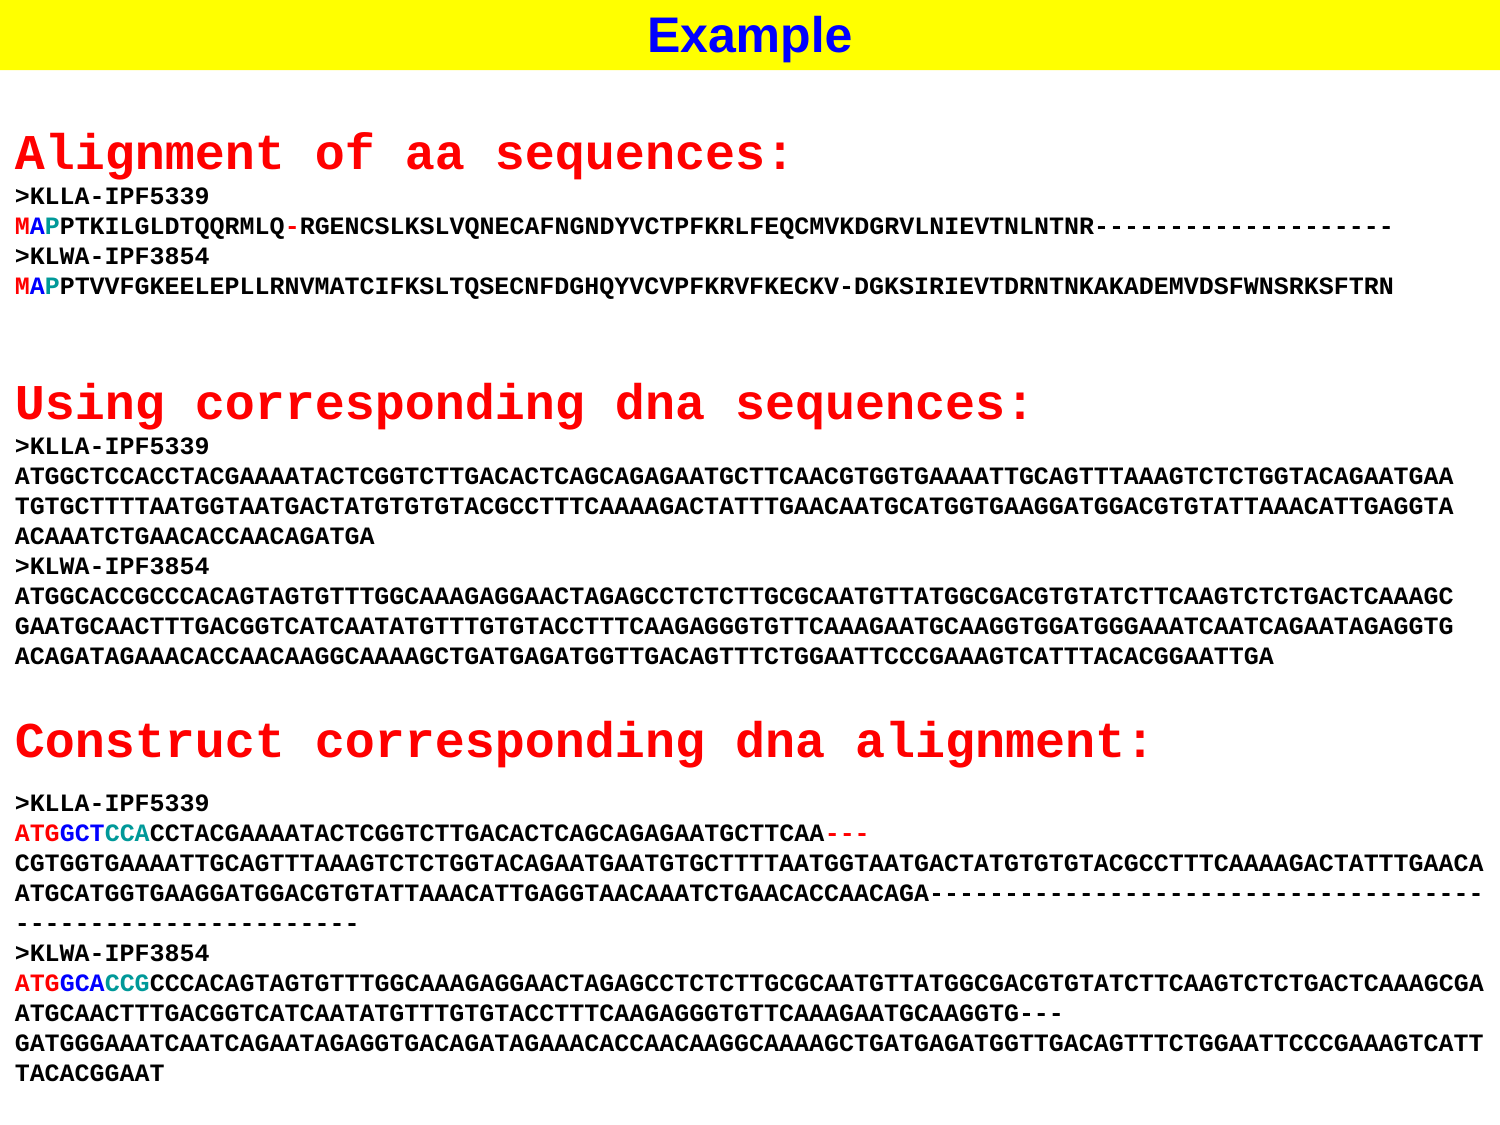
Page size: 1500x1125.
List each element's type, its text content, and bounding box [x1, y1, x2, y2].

text_box Construct corresponding dna alignment: [0, 699, 1250, 775]
text_box Alignment of aa sequences: >KLLA-IPF5339 MAPPTKILGLDTQQRMLQ-RGENCSLKSLVQNECAFNGNDYVCTPFKRLFEQCMVKDGRVLNIEVTNLNTNR-------------------- >KLWA-IPF3854 MAPPTVVFGKEELEPLLRNVMATCIFKSLTQSECNFDGHQYVCVPFKRVFKECKV-DGKSIRIEVTDRNTNKAKADEMVDSFWNSRKSFTRN [0, 112, 1500, 307]
text_box Using corresponding dna sequences: >KLLA-IPF5339 ATGGCTCCACCTACGAAAATACTCGGTCTTGACACTCAGCAGAGAATGCTTCAACGTGGTGAAAATTGCAGTTTAAAGTCTCTGGTACAGAATGAATGTGCTTTTAATGGTAATGACTATGTGTGTACGCCTTTCAAAAGACTATTTGAACAATGCATGGTGAAGGATGGACGTGTATTAAACATTGAGGTAACAAATCTGAACACCAACAGATGA >KLWA-IPF3854 ATGGCACCGCCCACAGTAGTGTTTGGCAAAGAGGAACTAGAGCCTCTCTTGCGCAATGTTATGGCGACGTGTATCTTCAAGTCTCTGACTCAAAGCGAATGCAACTTTGACGGTCATCAATATGTTTGTGTACCTTTCAAGAGGGTGTTCAAAGAATGCAAGGTGGATGGGAAATCAATCAGAATAGAGGTGACAGATAGAAACACCAACAAGGCAAAAGCTGATGAGATGGTTGACAGTTTCTGGAATTCCCGAAAGTCATTTACACGGAATTGA [0, 362, 1475, 677]
text_box Example [0, 0, 1500, 71]
text_box >KLLA-IPF5339 ATGGCTCCACCTACGAAAATACTCGGTCTTGACACTCAGCAGAGAATGCTTCAA---CGTGGTGAAAATTGCAGTTTAAAGTCTCTGGTACAGAATGAATGTGCTTTTAATGGTAATGACTATGTGTGTACGCCTTTCAAAAGACTATTTGAACAATGCATGGTGAAGGATGGACGTGTATTAAACATTGAGGTAACAAATCTGAACACCAACAGA------------------------------------------------------------ >KLWA-IPF3854 ATGGCACCGCCCACAGTAGTGTTTGGCAAAGAGGAACTAGAGCCTCTCTTGCGCAATGTTATGGCGACGTGTATCTTCAAGTCTCTGACTCAAAGCGAATGCAACTTTGACGGTCATCAATATGTTTGTGTACCTTTCAAGAGGGTGTTCAAAGAATGCAAGGTG---GATGGGAAATCAATCAGAATAGAGGTGACAGATAGAAACACCAACAAGGCAAAAGCTGATGAGATGGTTGACAGTTTCTGGAATTCCCGAAAGTCATTTACACGGAAT [0, 779, 1500, 1094]
